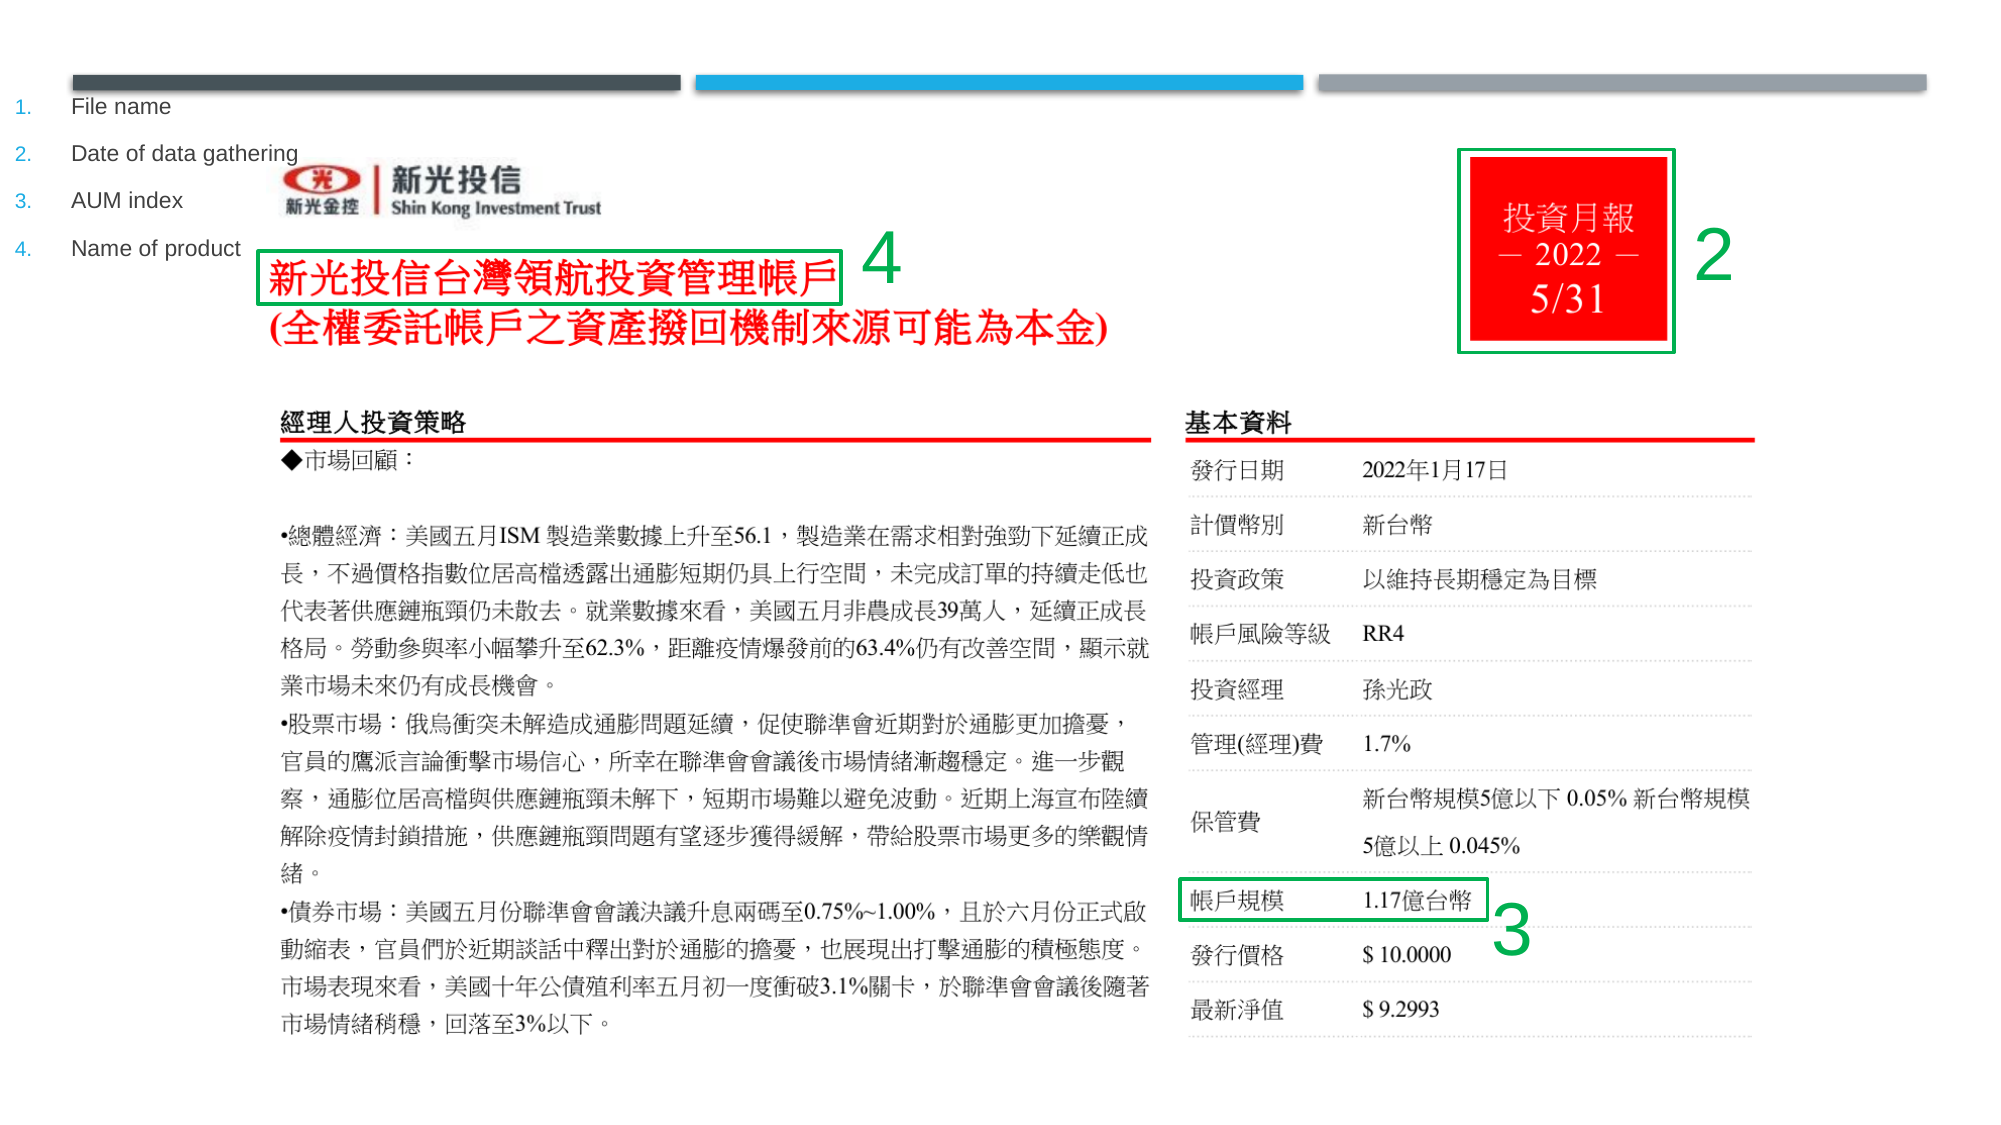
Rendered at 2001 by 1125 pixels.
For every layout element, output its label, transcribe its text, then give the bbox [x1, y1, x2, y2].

text_box File name Date of data gathering AUM index Name of product [0, 81, 1323, 475]
text_box [1457, 148, 1676, 156]
picture [257, 157, 1787, 1042]
